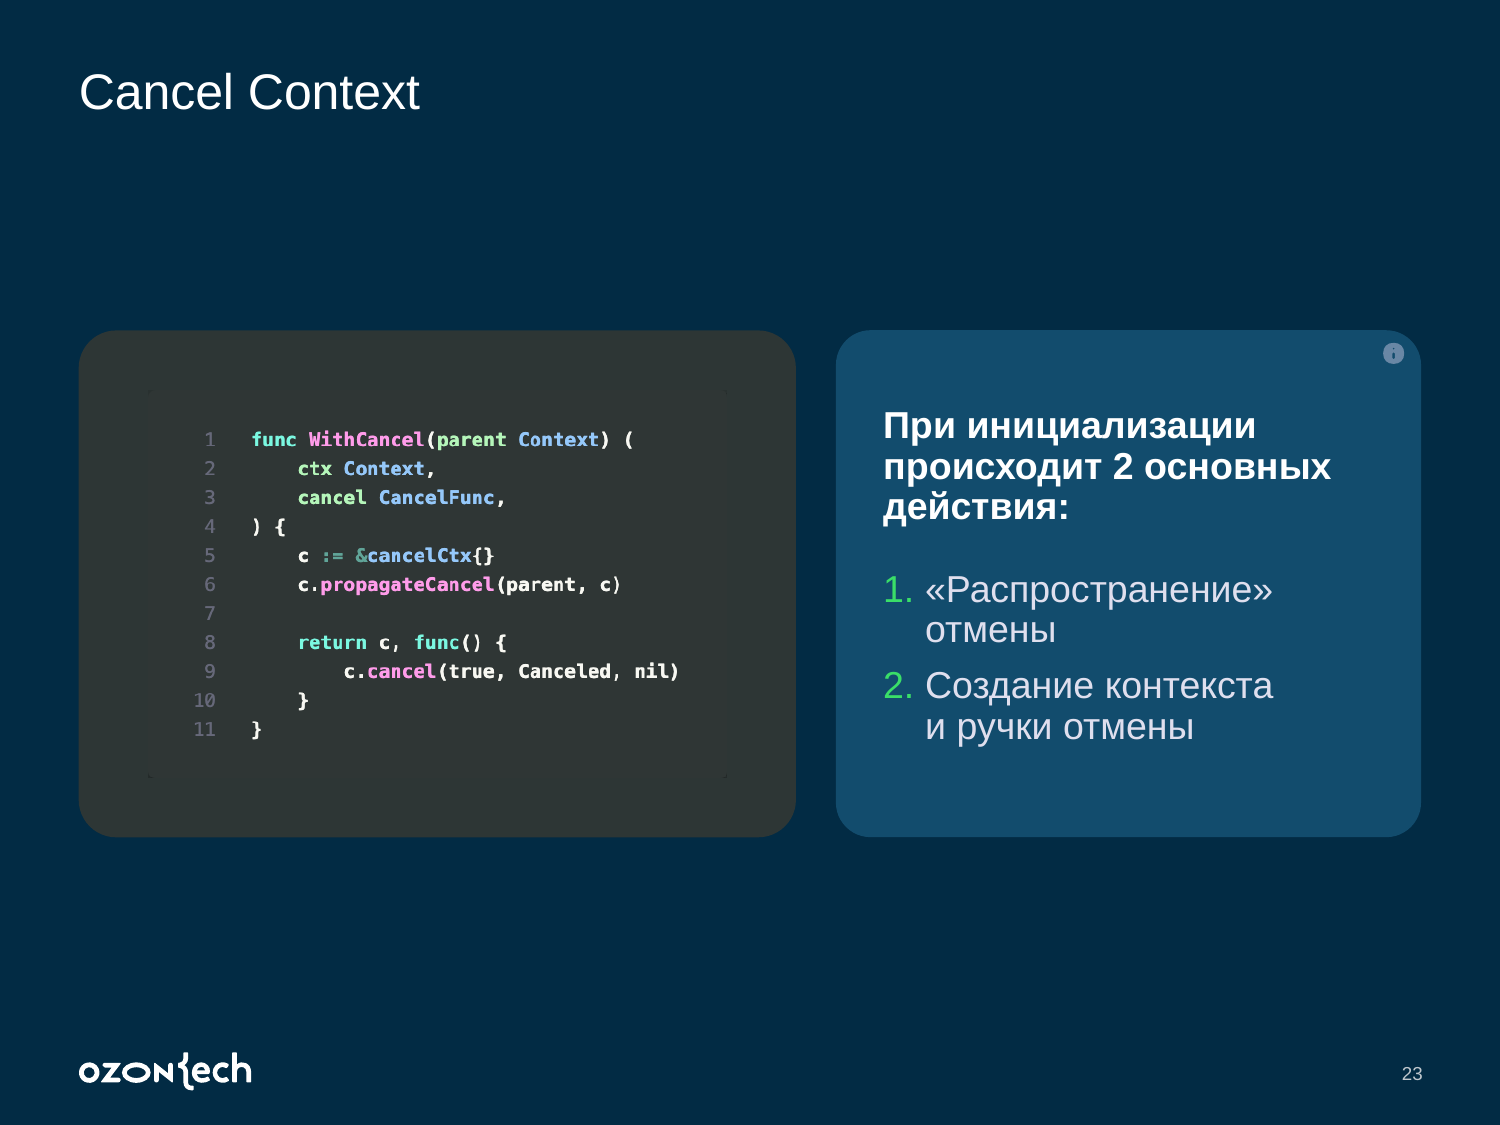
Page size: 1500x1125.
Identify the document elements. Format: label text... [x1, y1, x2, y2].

title Cancel Context [78, 67, 1422, 180]
text_box [1383, 342, 1405, 364]
picture [148, 389, 727, 778]
text_box [835, 330, 1422, 838]
slide_number ‹#› [1311, 1054, 1423, 1091]
text_box [78, 330, 796, 838]
text_box «Распространение» отмены Создание контекста и ручки отмены [883, 569, 1294, 766]
text_box При инициализации происходит 2 основных действия: [883, 406, 1405, 511]
